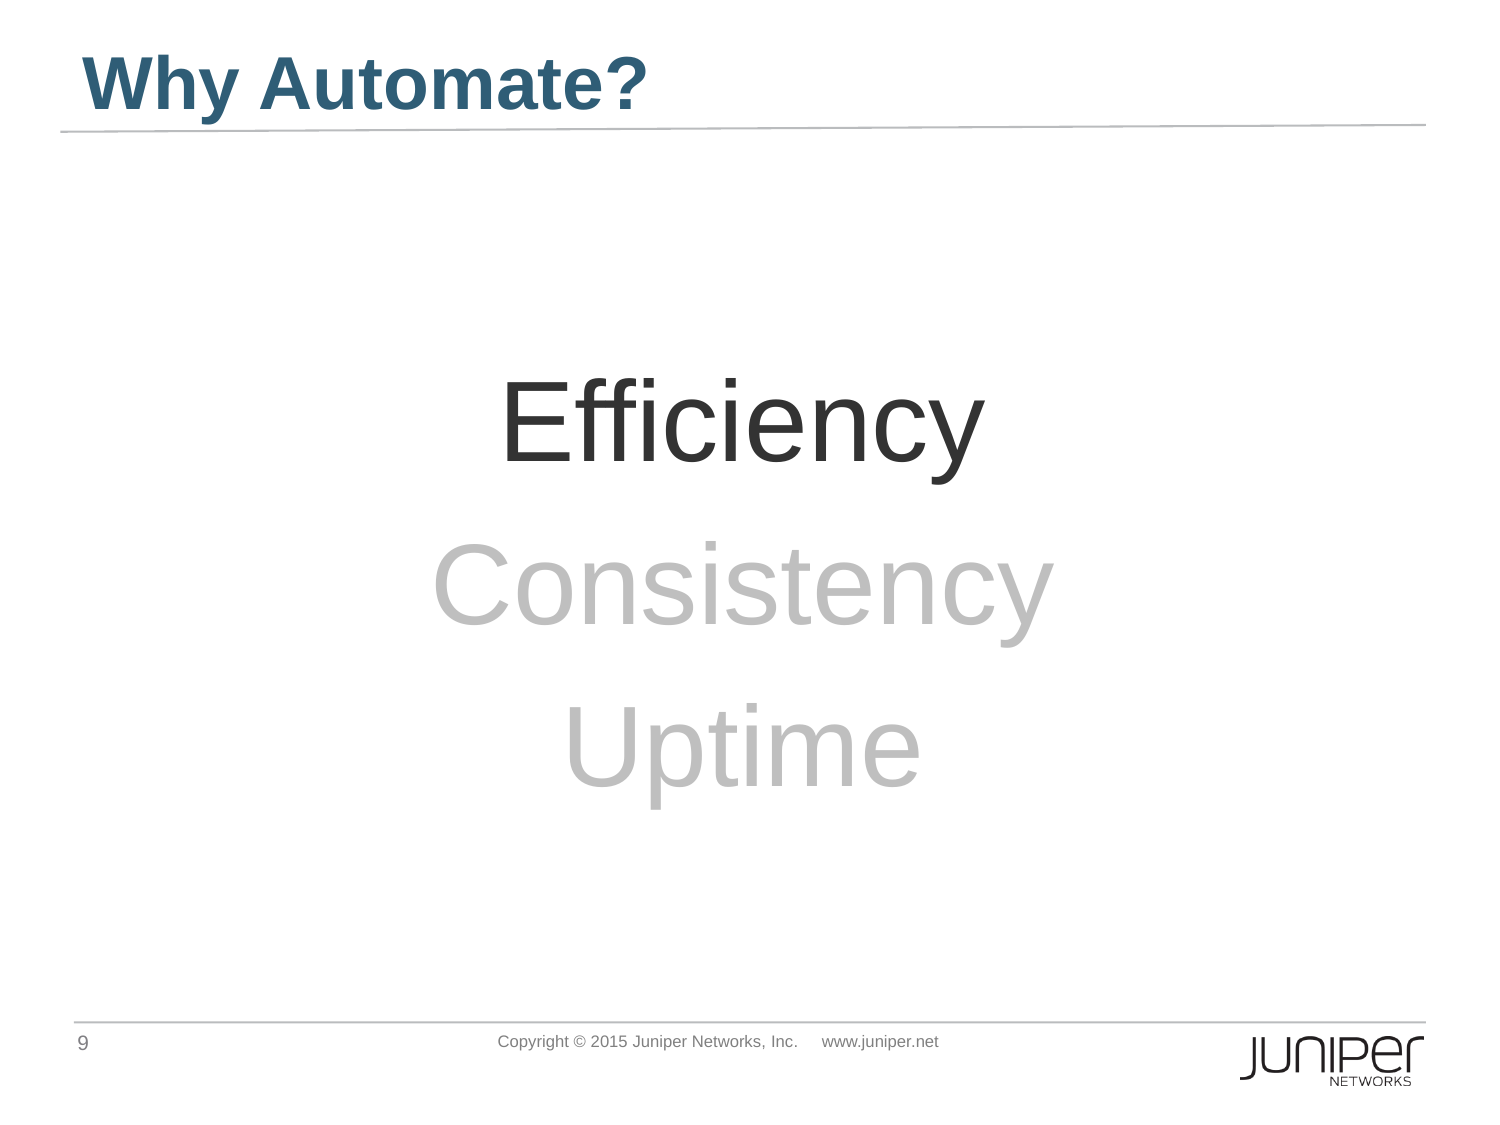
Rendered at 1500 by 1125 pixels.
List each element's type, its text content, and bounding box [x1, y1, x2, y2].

list Efficiency Consistency Uptime [67, 299, 1418, 857]
picture [1240, 1036, 1424, 1086]
title Why Automate? [67, 37, 1418, 174]
